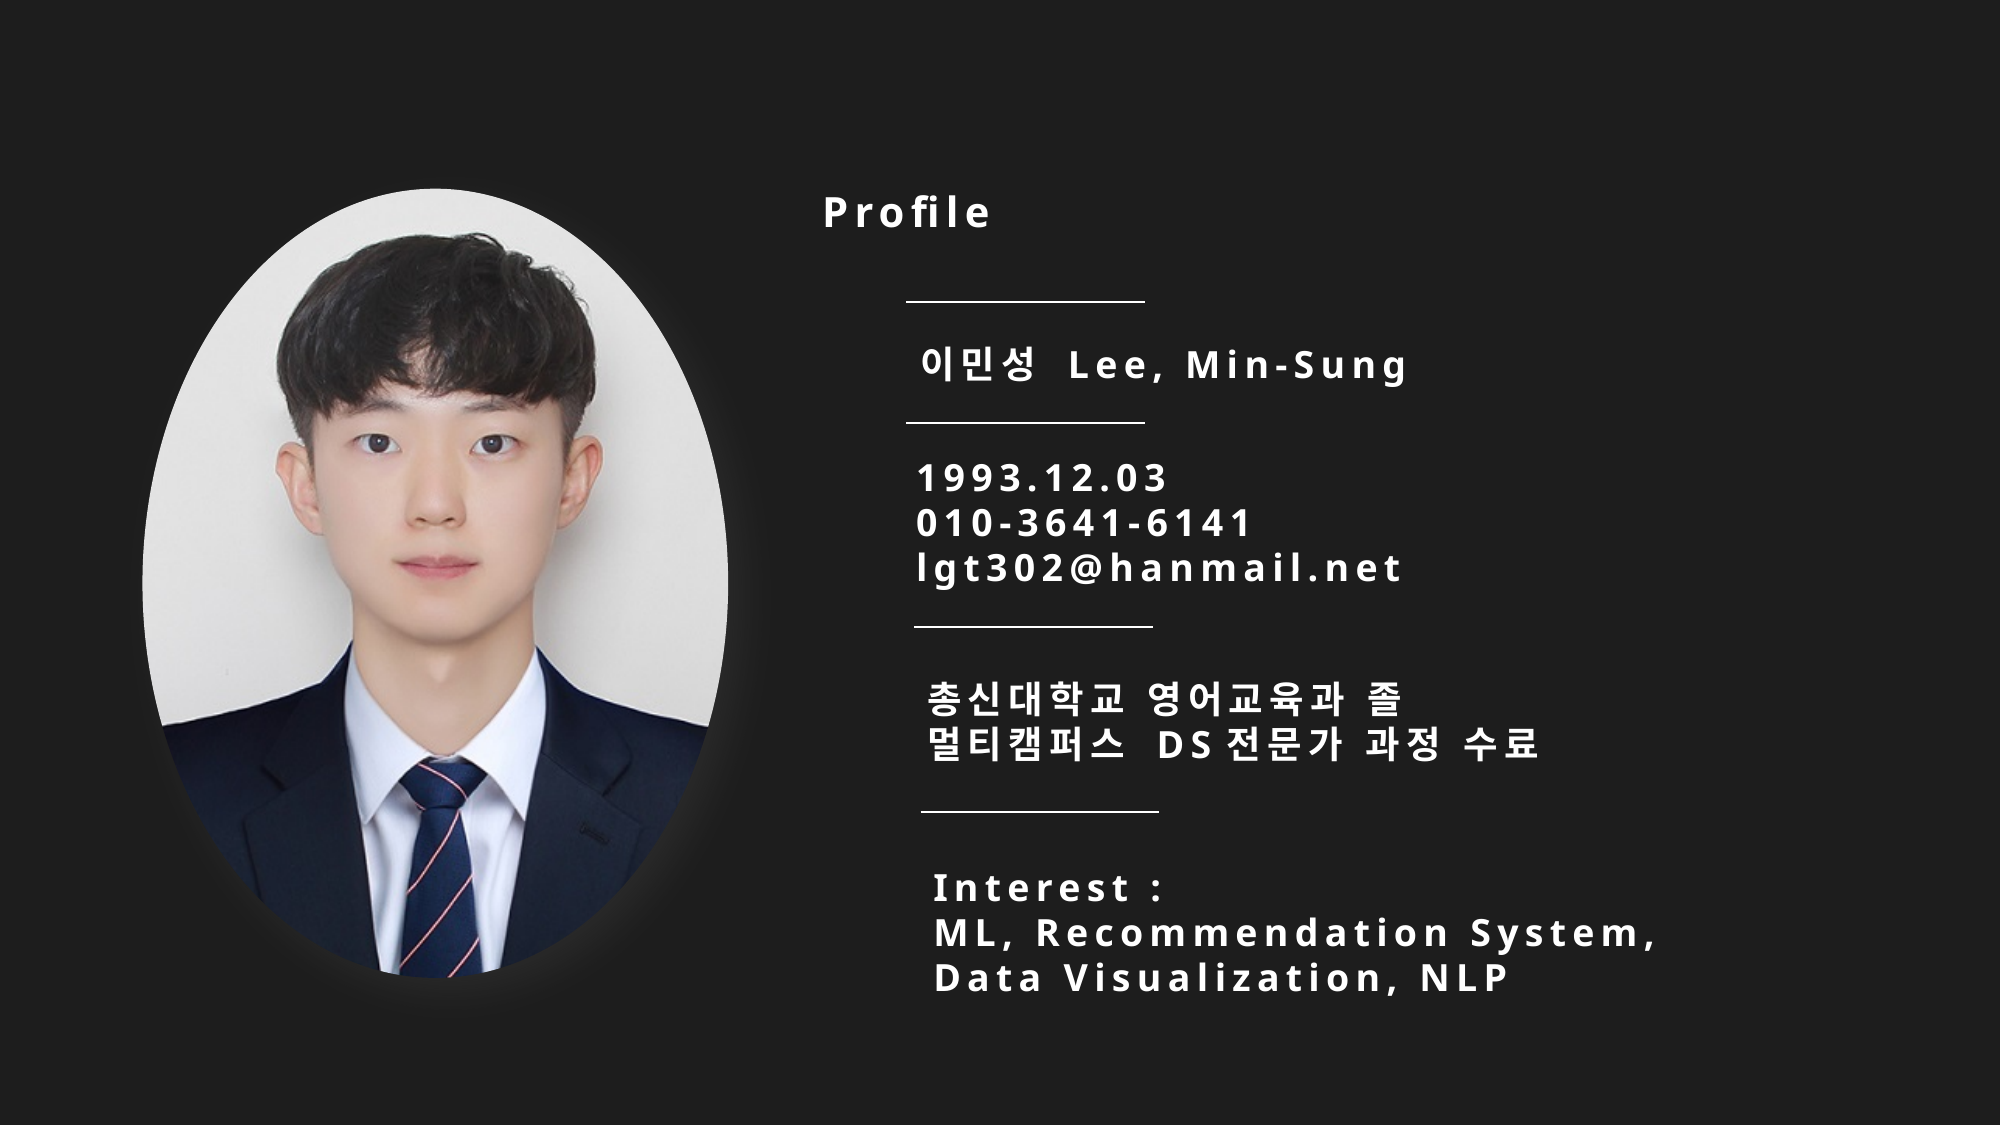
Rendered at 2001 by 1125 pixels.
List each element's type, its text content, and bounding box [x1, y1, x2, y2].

text_box 이민성 Lee, Min-Sung [905, 333, 1422, 394]
picture [142, 188, 729, 978]
text_box Interest : ML, Recommendation System, Data Visualization, NLP [918, 856, 1763, 1007]
text_box 총신대학교 영어교육과 졸 멀티캠퍼스 DS전문가 과정 수료 [912, 669, 1594, 774]
text_box 1993.12.03 010-3641-6141 lgt302@hanmail.net [901, 446, 1583, 597]
text_box Profile [807, 178, 1005, 243]
